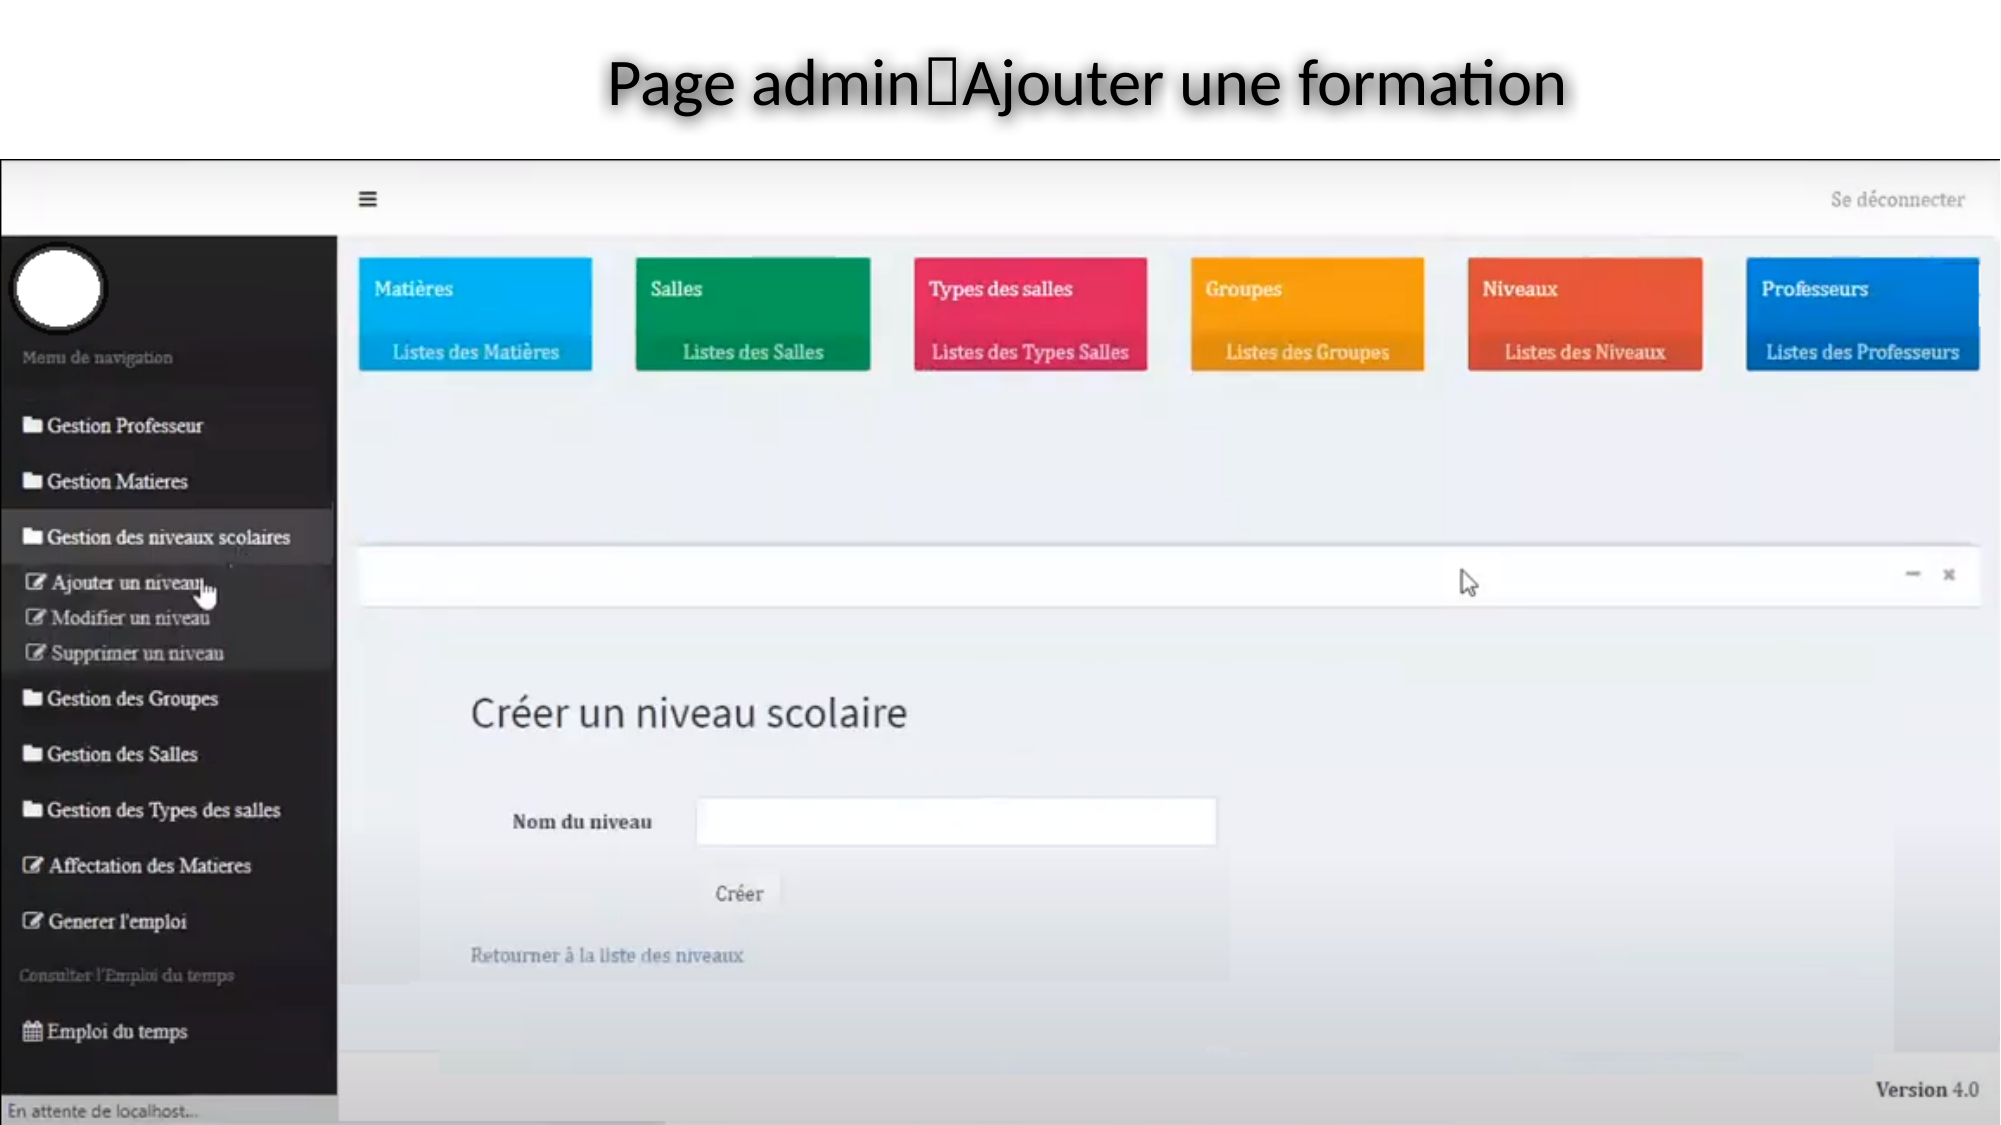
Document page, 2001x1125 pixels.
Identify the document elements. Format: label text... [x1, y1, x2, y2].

text_box Page adminAjouter une formation [592, 31, 1583, 127]
picture [0, 159, 2000, 1125]
